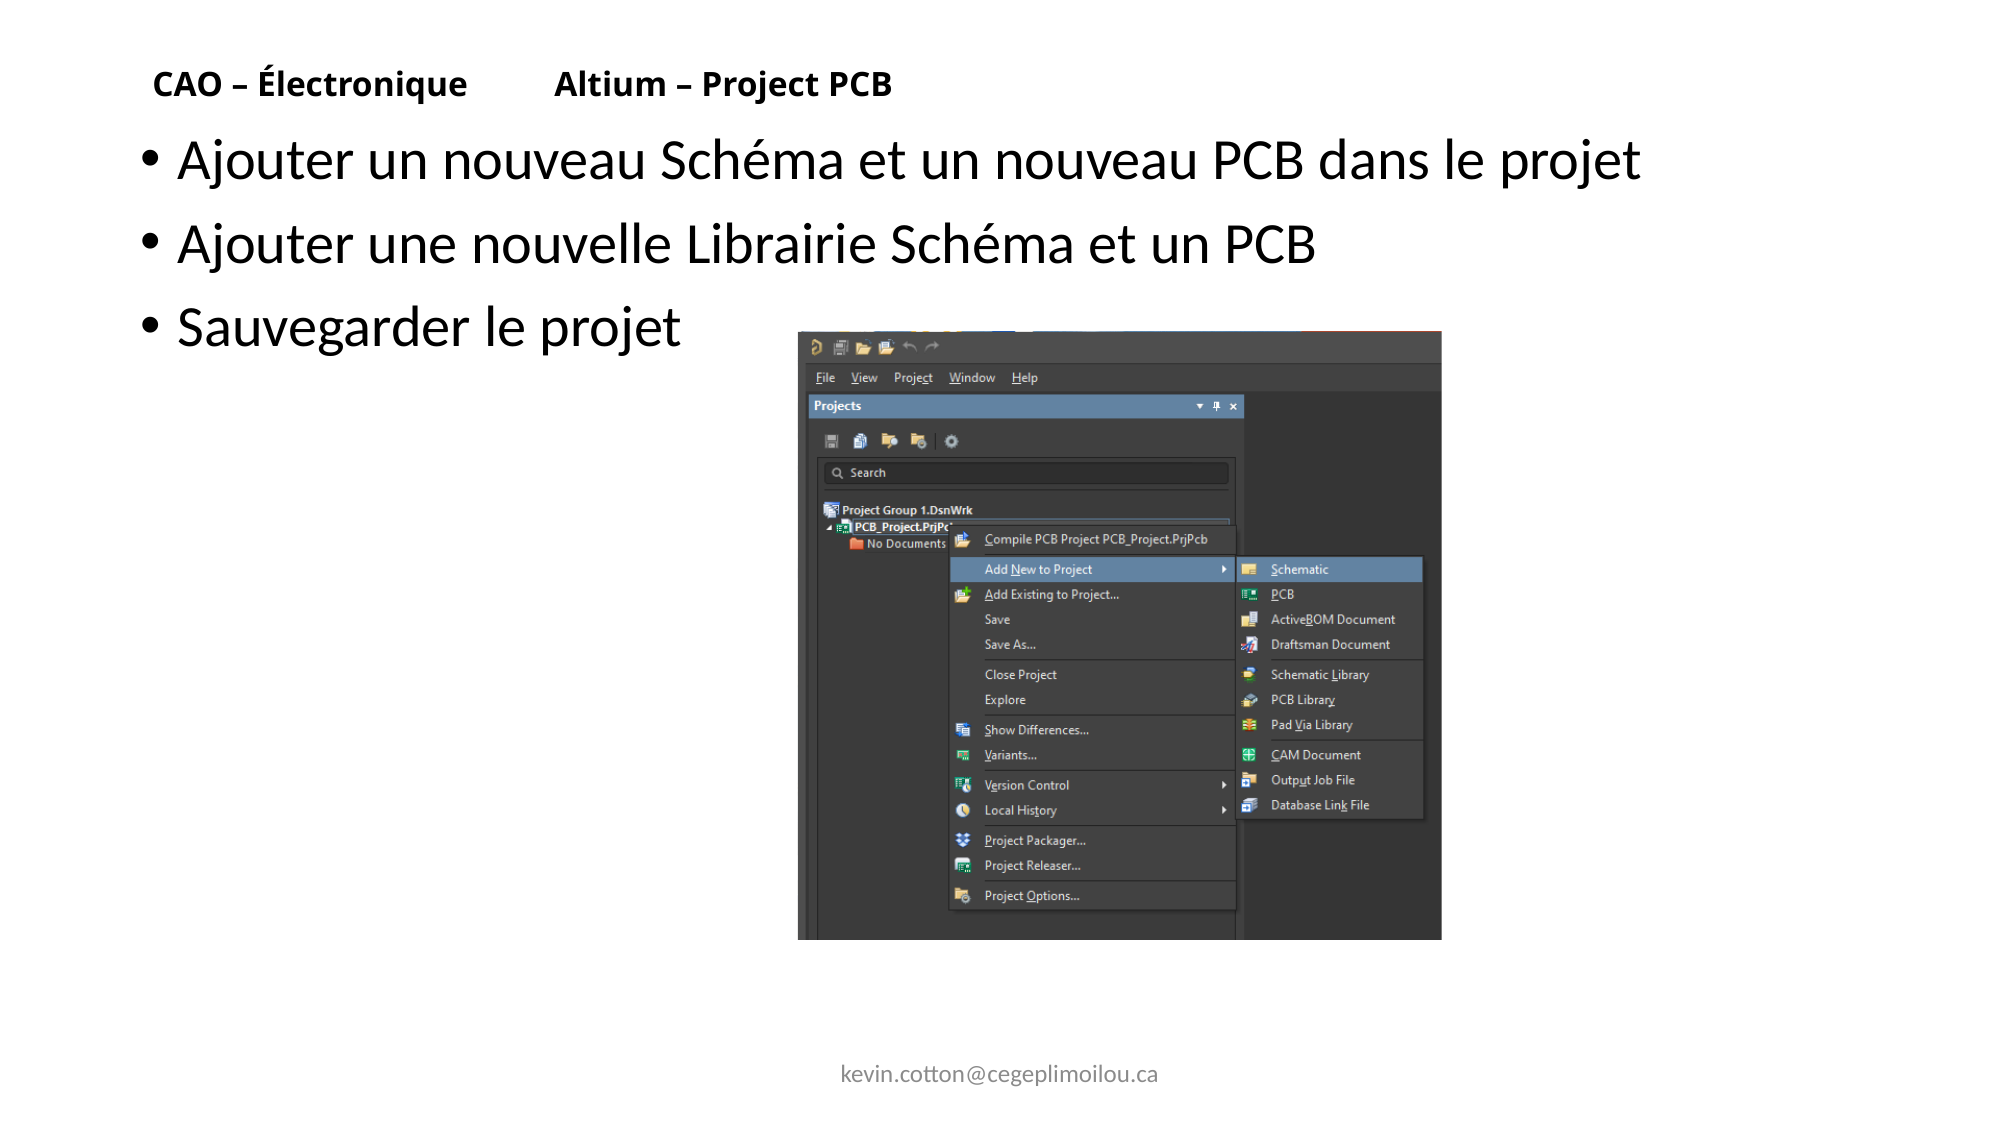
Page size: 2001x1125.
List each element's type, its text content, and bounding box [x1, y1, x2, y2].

title CAO – Électronique Altium – Project PCB [137, 59, 1863, 112]
footer kevin.cotton@cegeplimoilou.ca [662, 1042, 1338, 1103]
list Ajouter un nouveau Schéma et un nouveau PCB dans le projet Ajouter une nouvelle Librairie Schéma et un PCB Sauvegarder le projet [125, 121, 1850, 1004]
picture [797, 331, 1442, 940]
